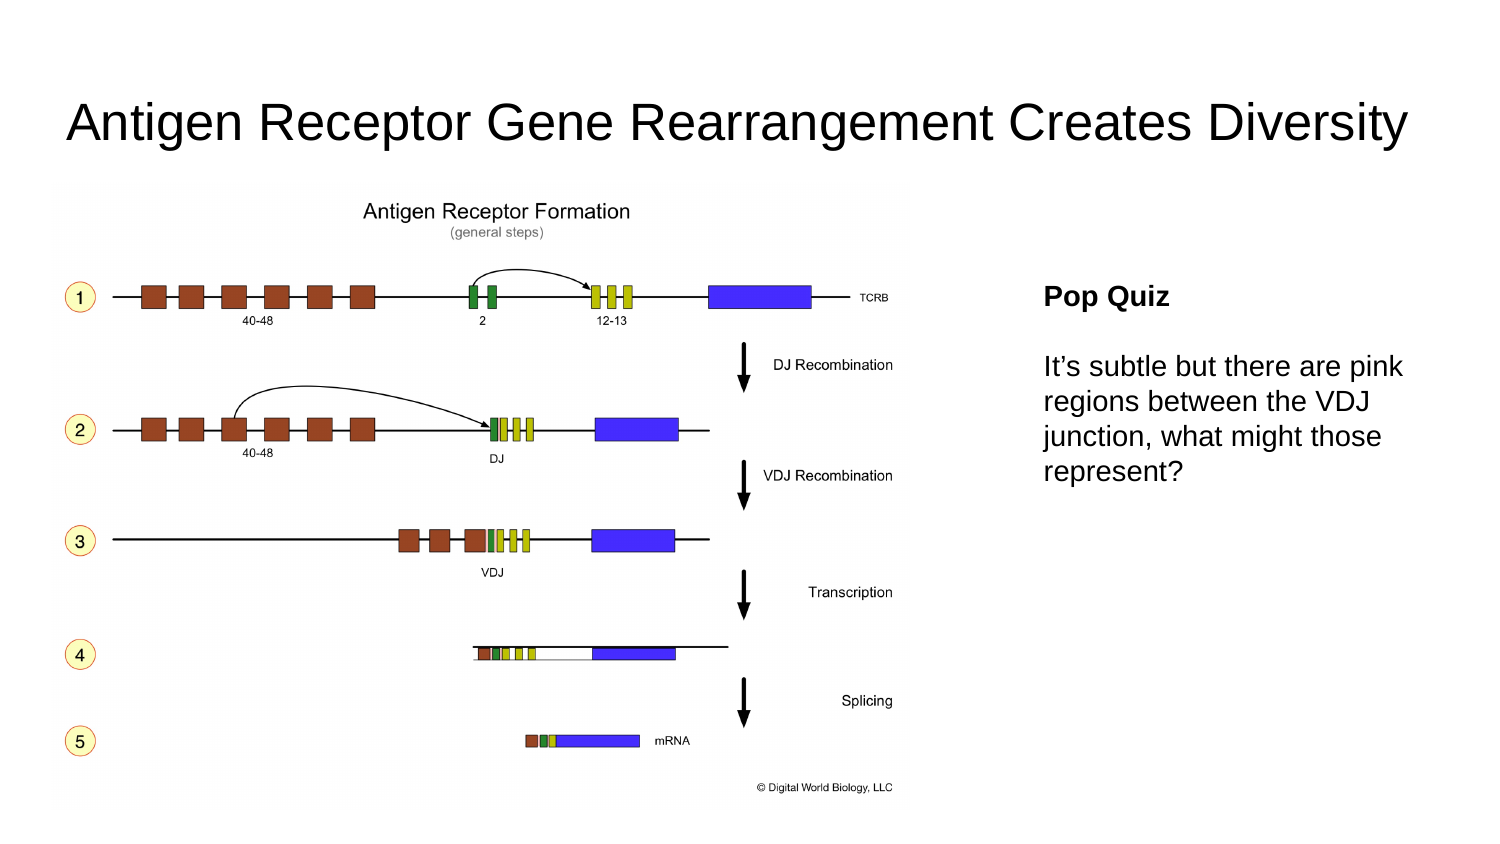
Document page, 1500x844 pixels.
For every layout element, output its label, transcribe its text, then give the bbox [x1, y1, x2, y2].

picture [50, 182, 910, 810]
text_box Pop Quiz It’s subtle but there are pink regions between the VDJ junction, what might those represent? [1028, 262, 1437, 677]
title Antigen Receptor Gene Rearrangement Creates Diversity [51, 72, 1449, 167]
